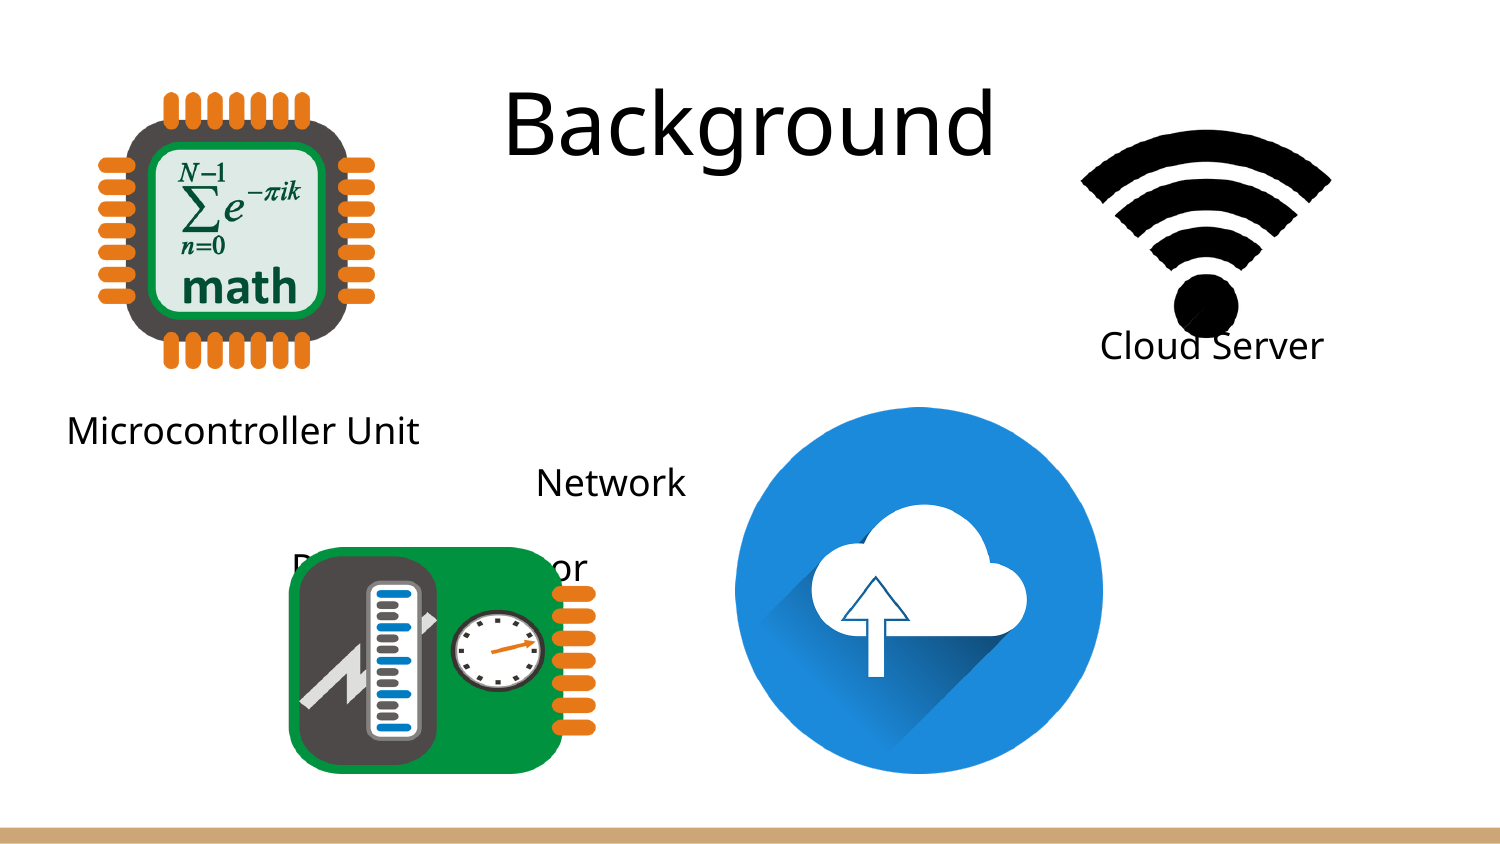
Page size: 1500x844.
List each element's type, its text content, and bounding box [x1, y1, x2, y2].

picture [735, 14, 1362, 775]
list Cloud Server Microcontroller Unit Network Proximity Sensor [51, 51, 1449, 810]
picture [285, 546, 599, 775]
picture [97, 92, 375, 369]
